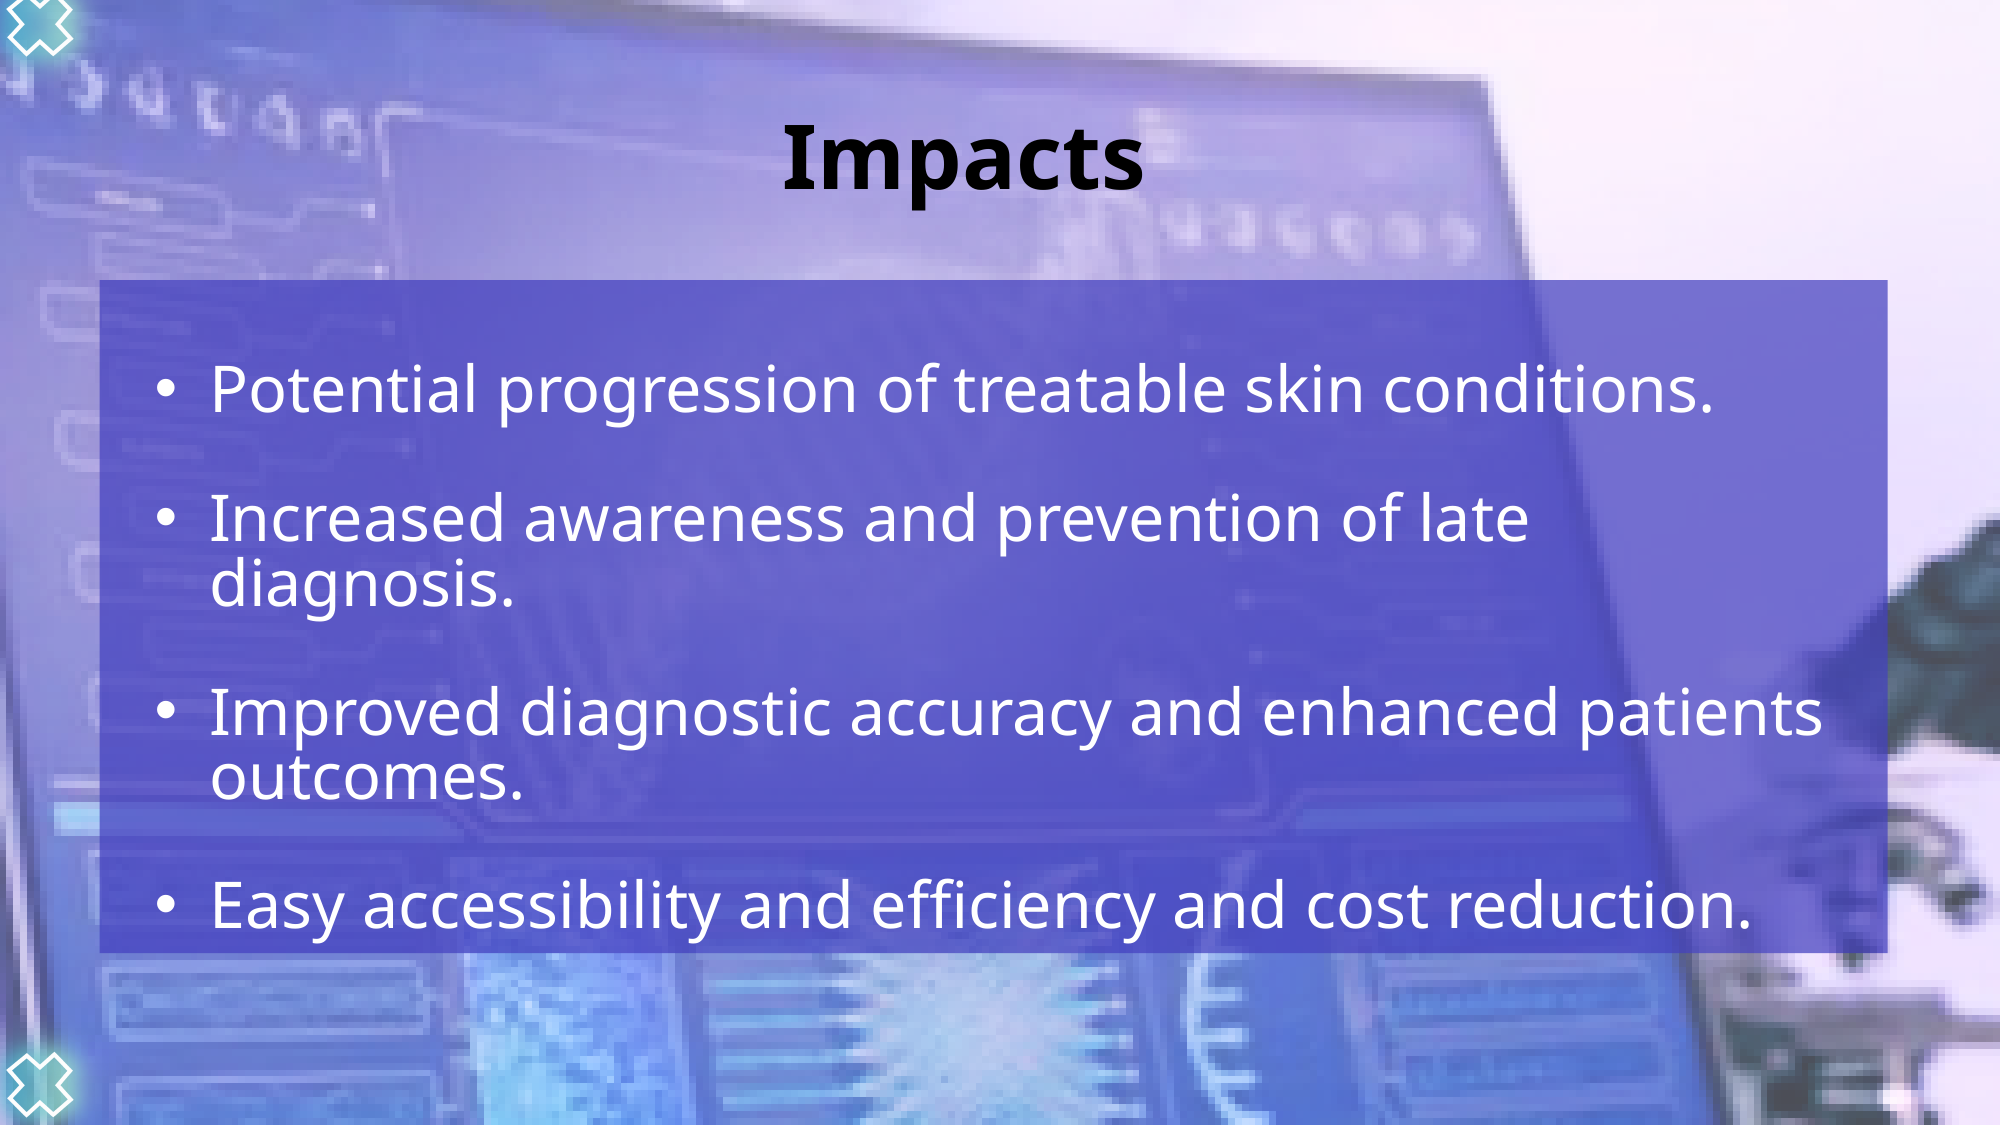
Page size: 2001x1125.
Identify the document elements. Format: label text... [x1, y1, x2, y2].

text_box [99, 279, 1888, 954]
text_box [0, 0, 2000, 1125]
text_box [0, 0, 113, 96]
text_box Impacts [679, 81, 1250, 208]
text_box [0, 1012, 113, 1125]
